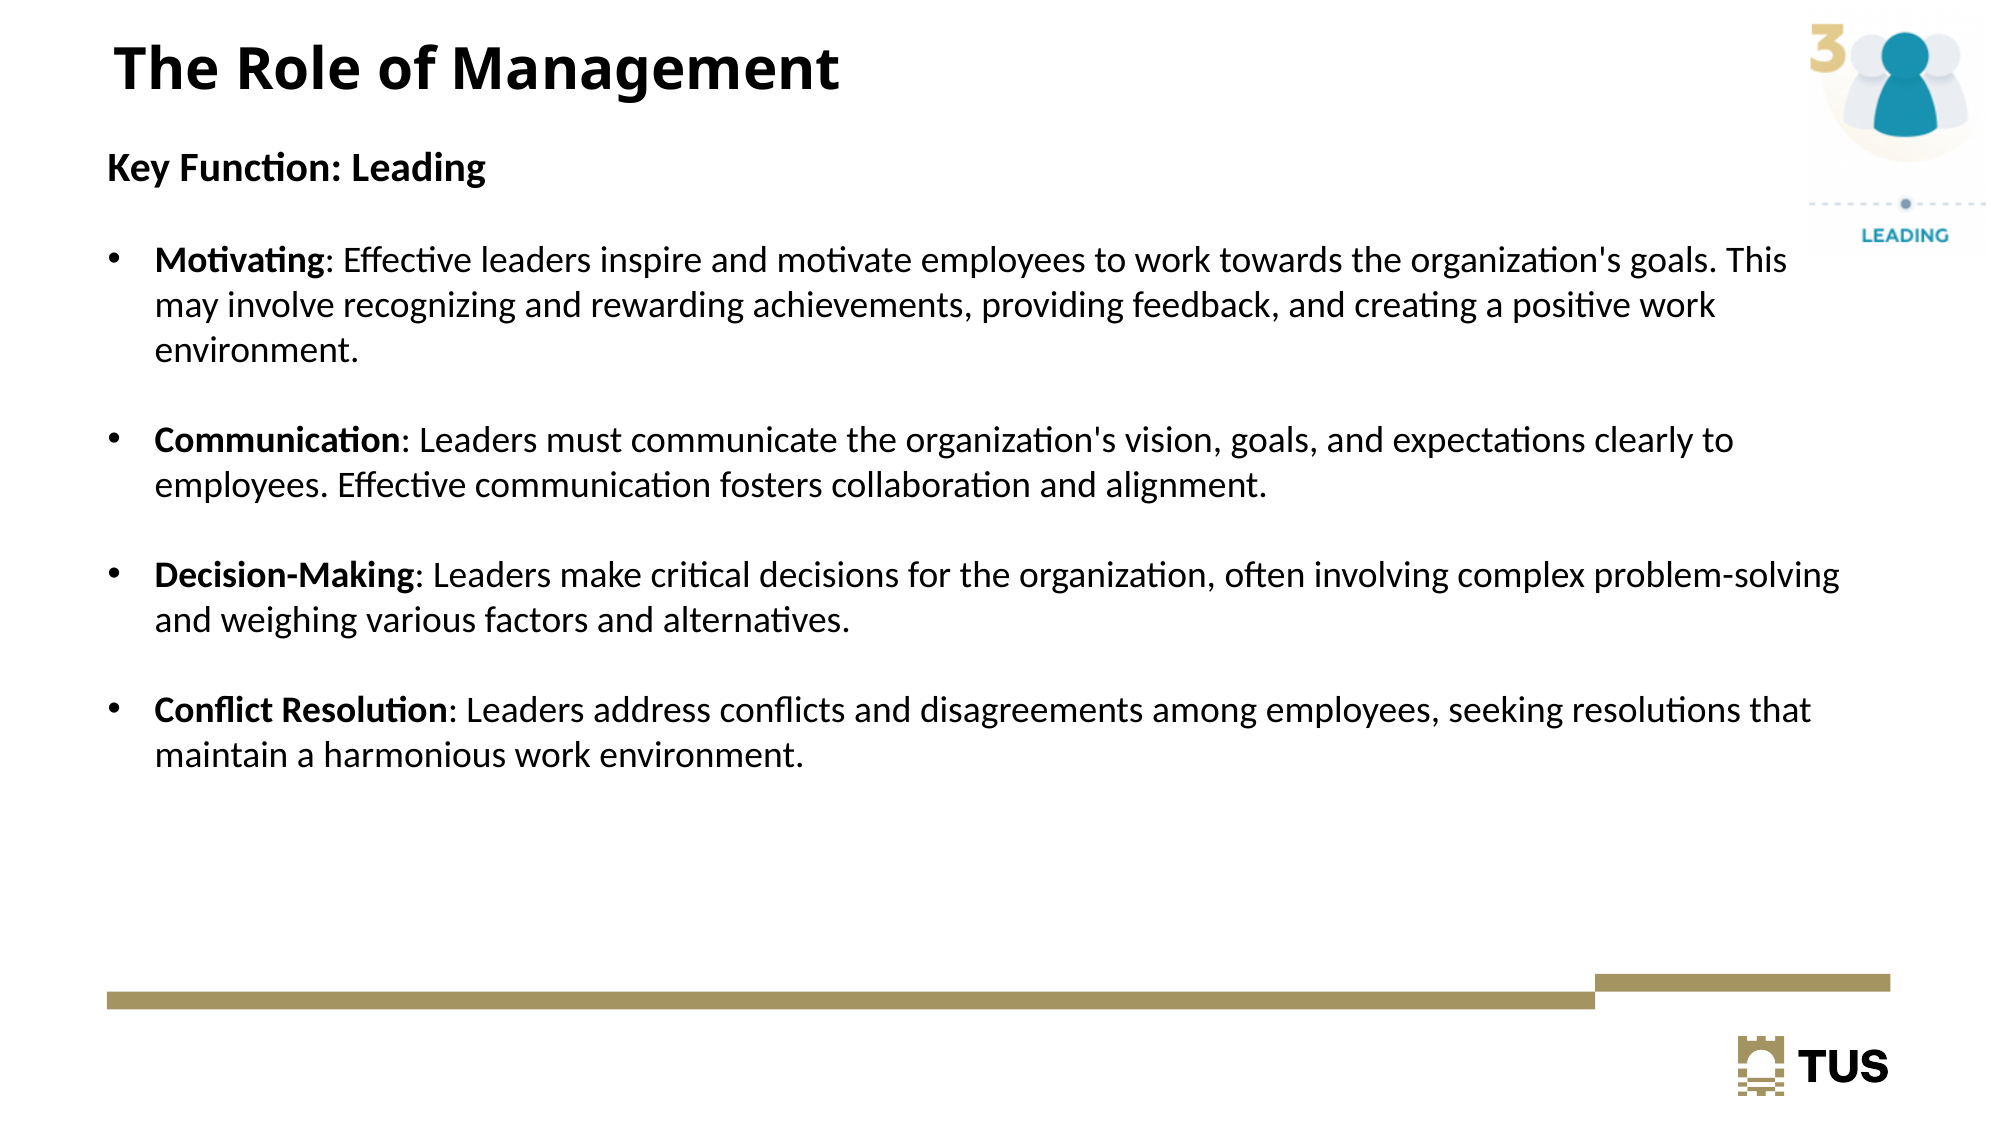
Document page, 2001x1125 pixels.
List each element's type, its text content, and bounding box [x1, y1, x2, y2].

text_box Key Function: Leading Motivating: Effective leaders inspire and motivate employees to work towards the organization's goals. This may involve recognizing and rewarding achievements, providing feedback, and creating a positive work environment. Communication: Leaders must communicate the organization's vision, goals, and expectations clearly to employees. Effective communication fosters collaboration and alignment. Decision-Making: Leaders make critical decisions for the organization, often involving complex problem-solving and weighing various factors and alternatives. Conflict Resolution: Leaders address conflicts and disagreements among employees, seeking resolutions that maintain a harmonious work environment. [92, 132, 1860, 783]
title The Role of Management [113, 31, 1428, 132]
picture [1807, 9, 1986, 256]
picture [1738, 1036, 1888, 1096]
